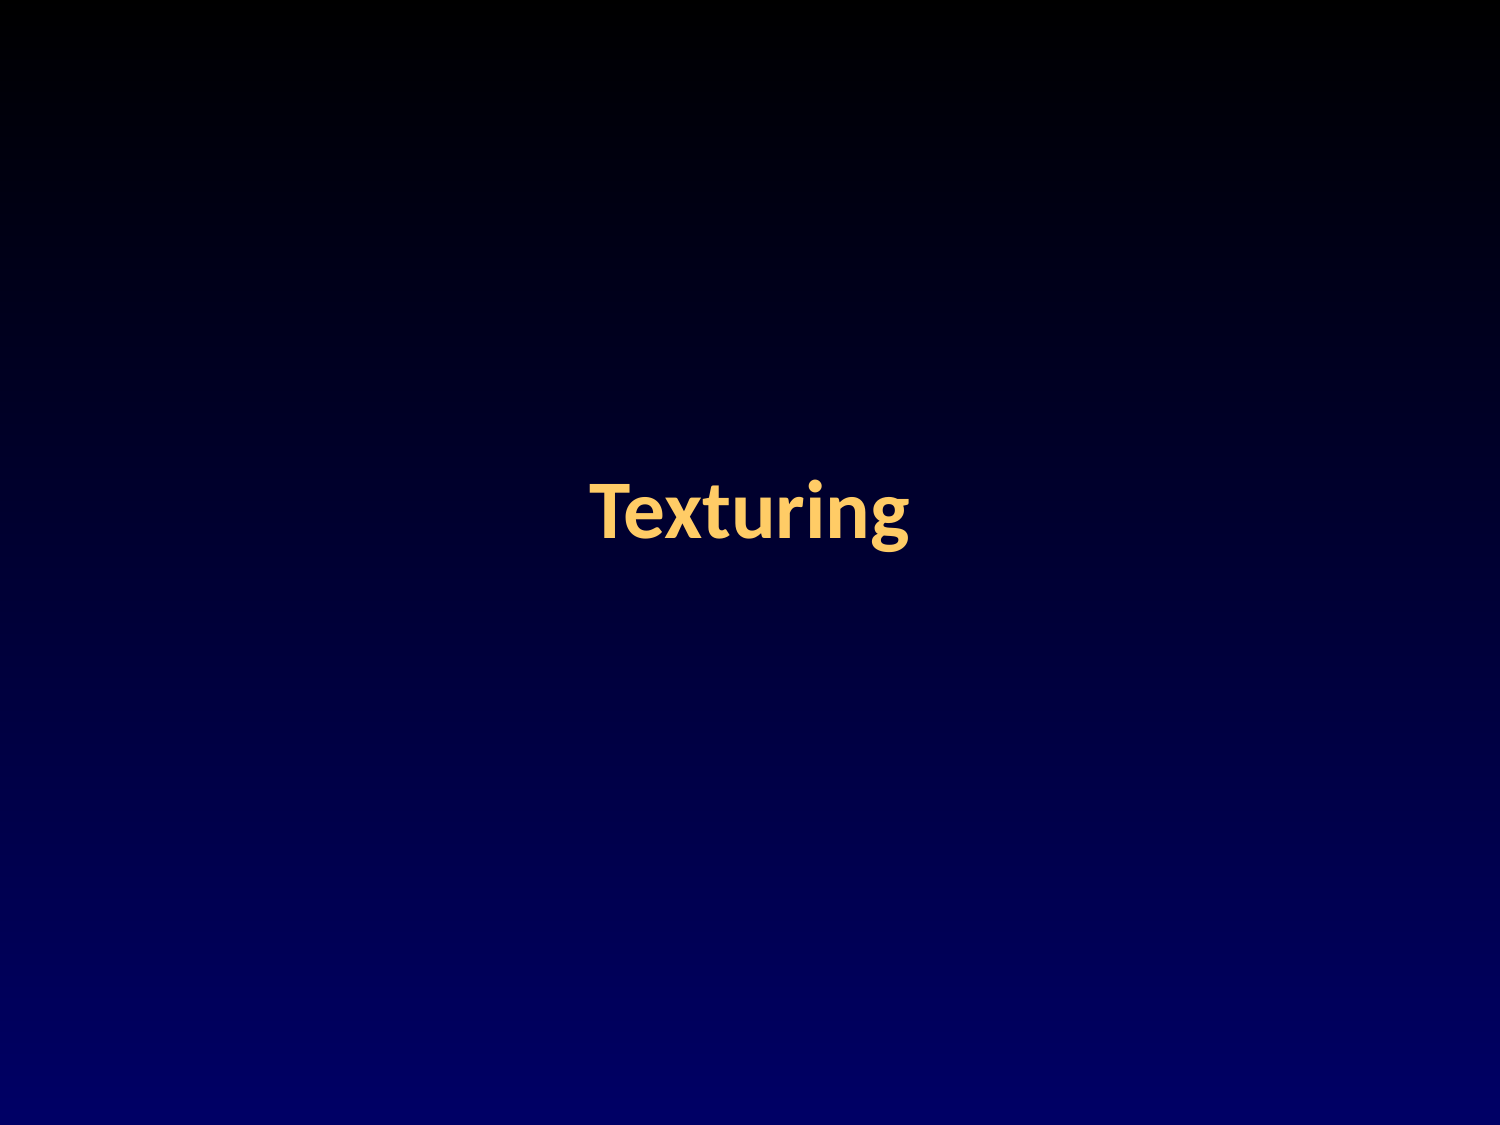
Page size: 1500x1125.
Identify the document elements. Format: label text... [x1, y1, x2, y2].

title Texturing [112, 375, 1388, 563]
